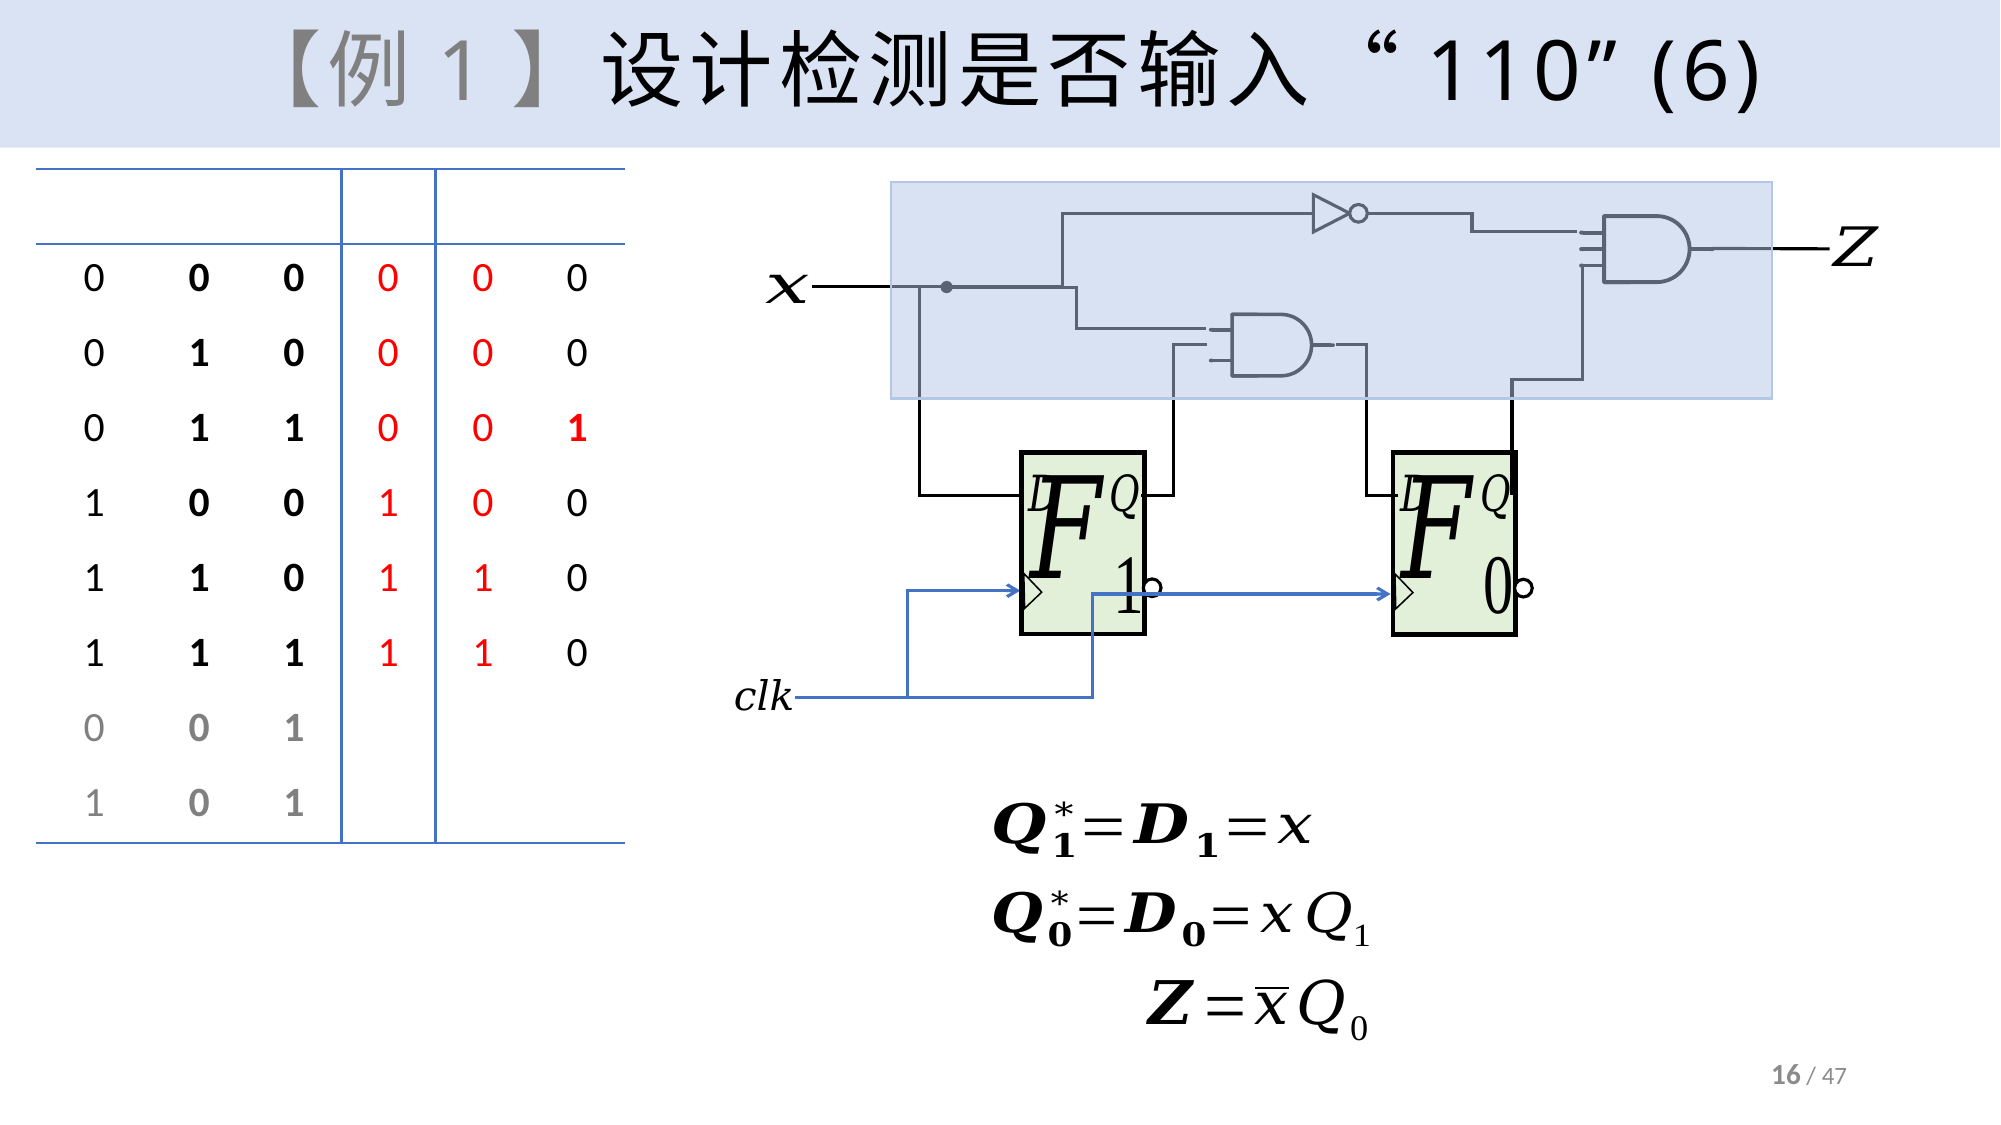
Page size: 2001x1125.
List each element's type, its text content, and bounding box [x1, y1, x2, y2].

slide_number 16 / 47 [1412, 1042, 1863, 1103]
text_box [733, 181, 1885, 720]
title 【例1】设计检测是否输入“110” (6) [0, 0, 2000, 148]
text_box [991, 789, 1371, 1048]
